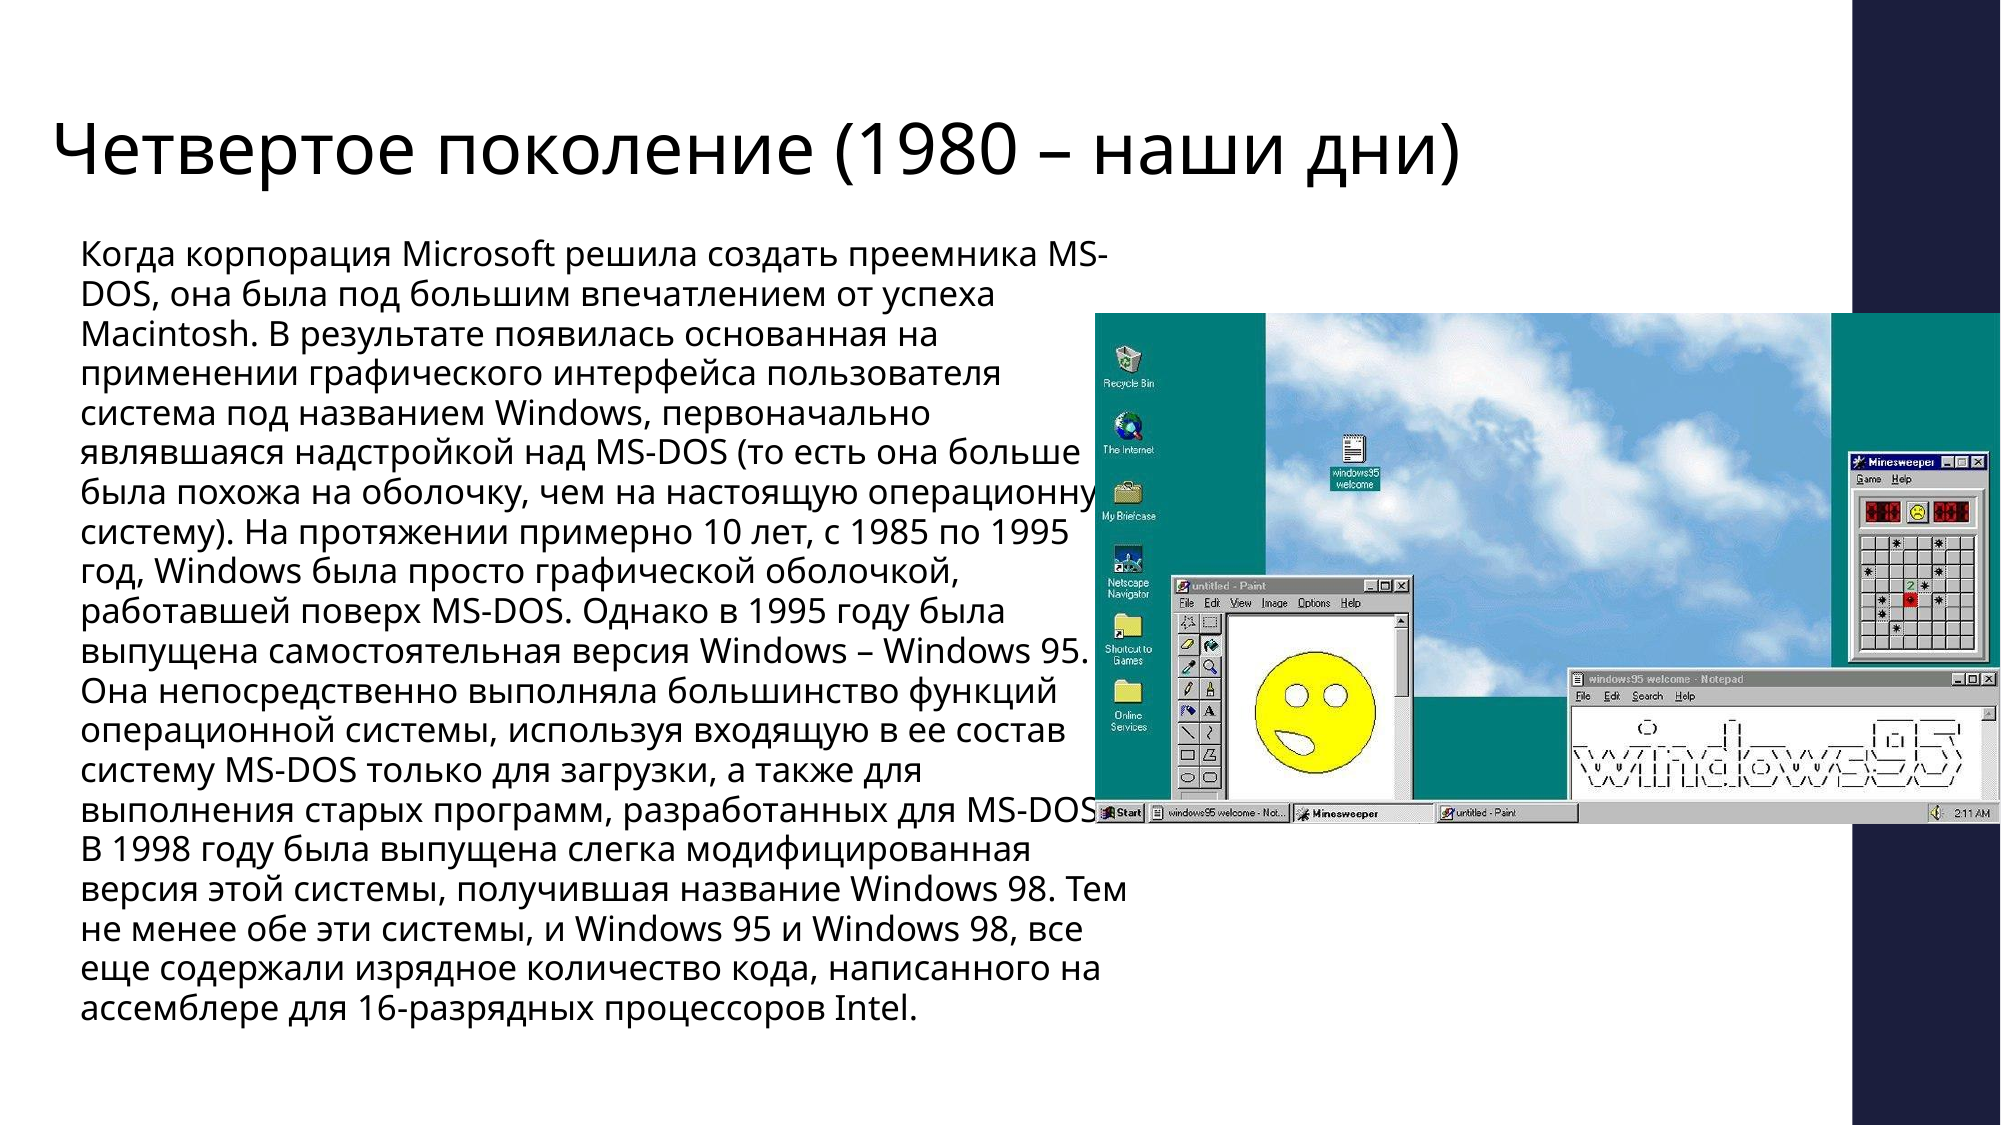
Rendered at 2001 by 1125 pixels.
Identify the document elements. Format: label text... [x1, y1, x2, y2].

title Четвертое поколение (1980 – наши дни) [36, 60, 1797, 198]
picture [1094, 313, 2000, 824]
list Когда корпорация Microsoft решила создать преемника MS-DOS, она была под большим впечатлением от успеха Macintosh. В результате появилась основанная на применении графического интерфейса пользователя система под названием Windows, первоначально являвшаяся надстройкой над MS-DOS (то есть она больше была похожа на оболочку, чем на настоящую операционную систему). На протяжении примерно 10 лет, с 1985 по 1995 год, Windows была просто графической оболочкой, работавшей поверх MS-DOS. Однако в 1995 году была выпущена самостоятельная версия Windows – Windows 95. Она непосредственно выполняла большинство функций операционной системы, используя входящую в ее состав систему MS-DOS только для загрузки, а также для выполнения старых программ, разработанных для MS-DOS. В 1998 году была выпущена слегка модифицированная версия этой системы, получившая название Windows 98. Тем не менее обе эти системы, и Windows 95 и Windows 98, все еще содержали изрядное количество кода, написанного на ассемблере для 16-разрядных процессоров Intel. [64, 227, 1145, 1082]
